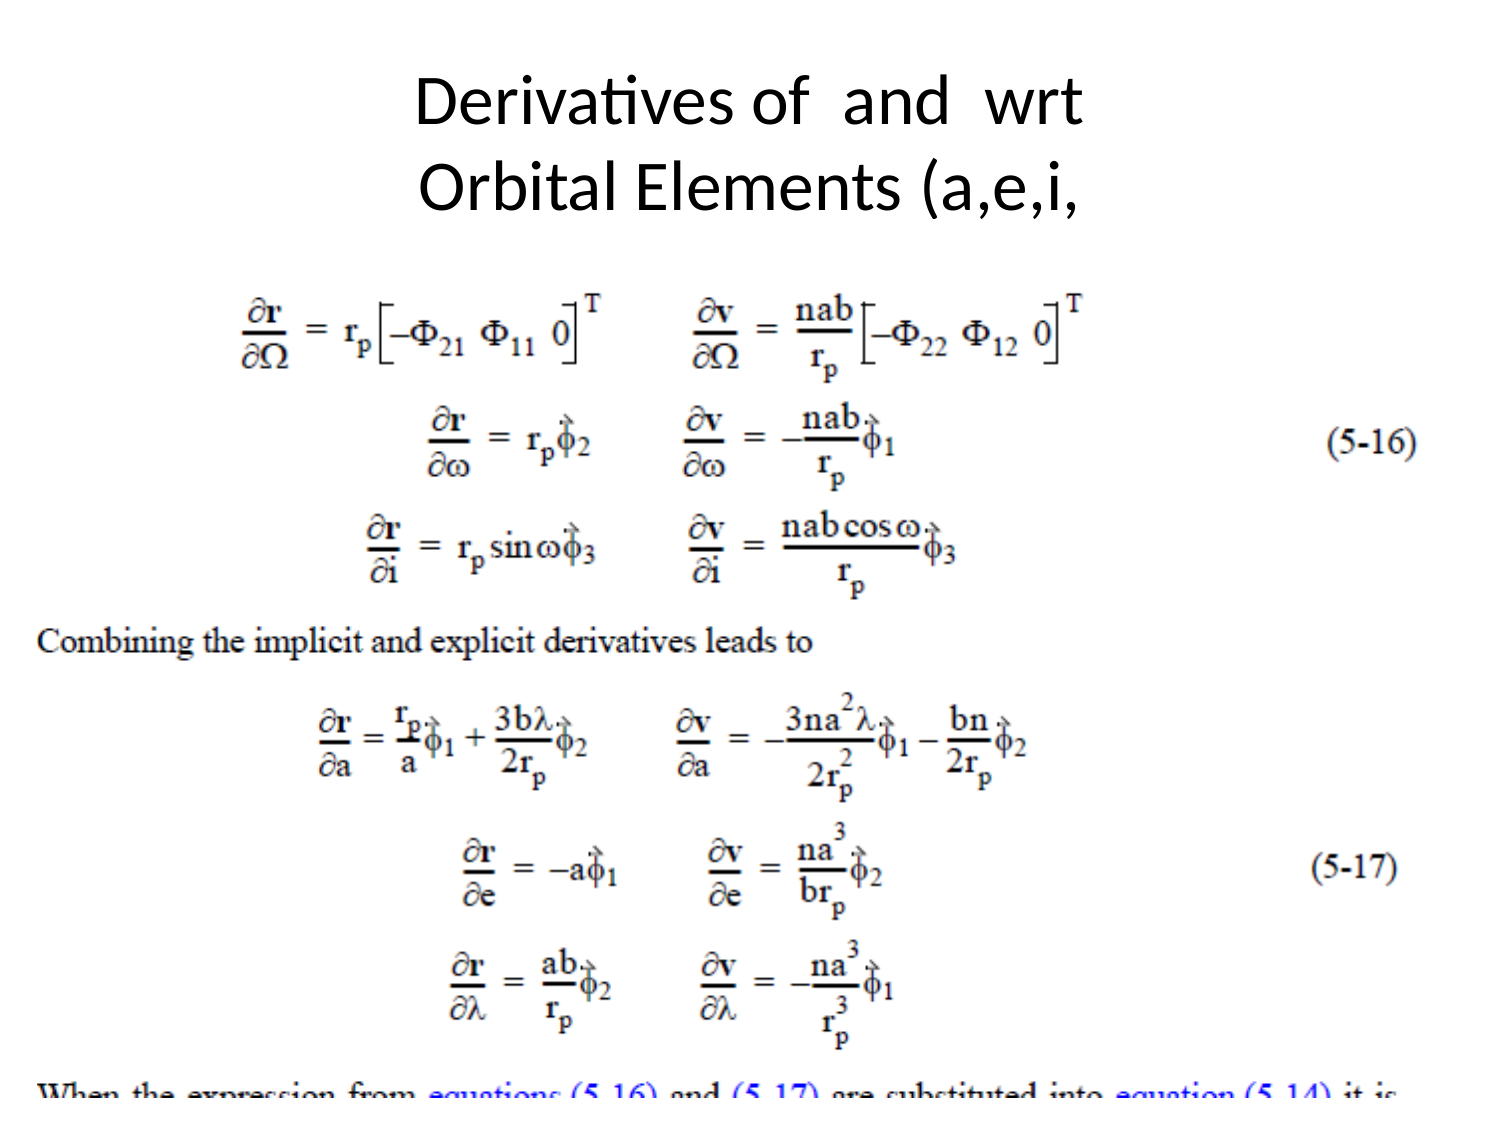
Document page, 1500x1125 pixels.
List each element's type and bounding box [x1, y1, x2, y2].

picture [0, 219, 1500, 1098]
